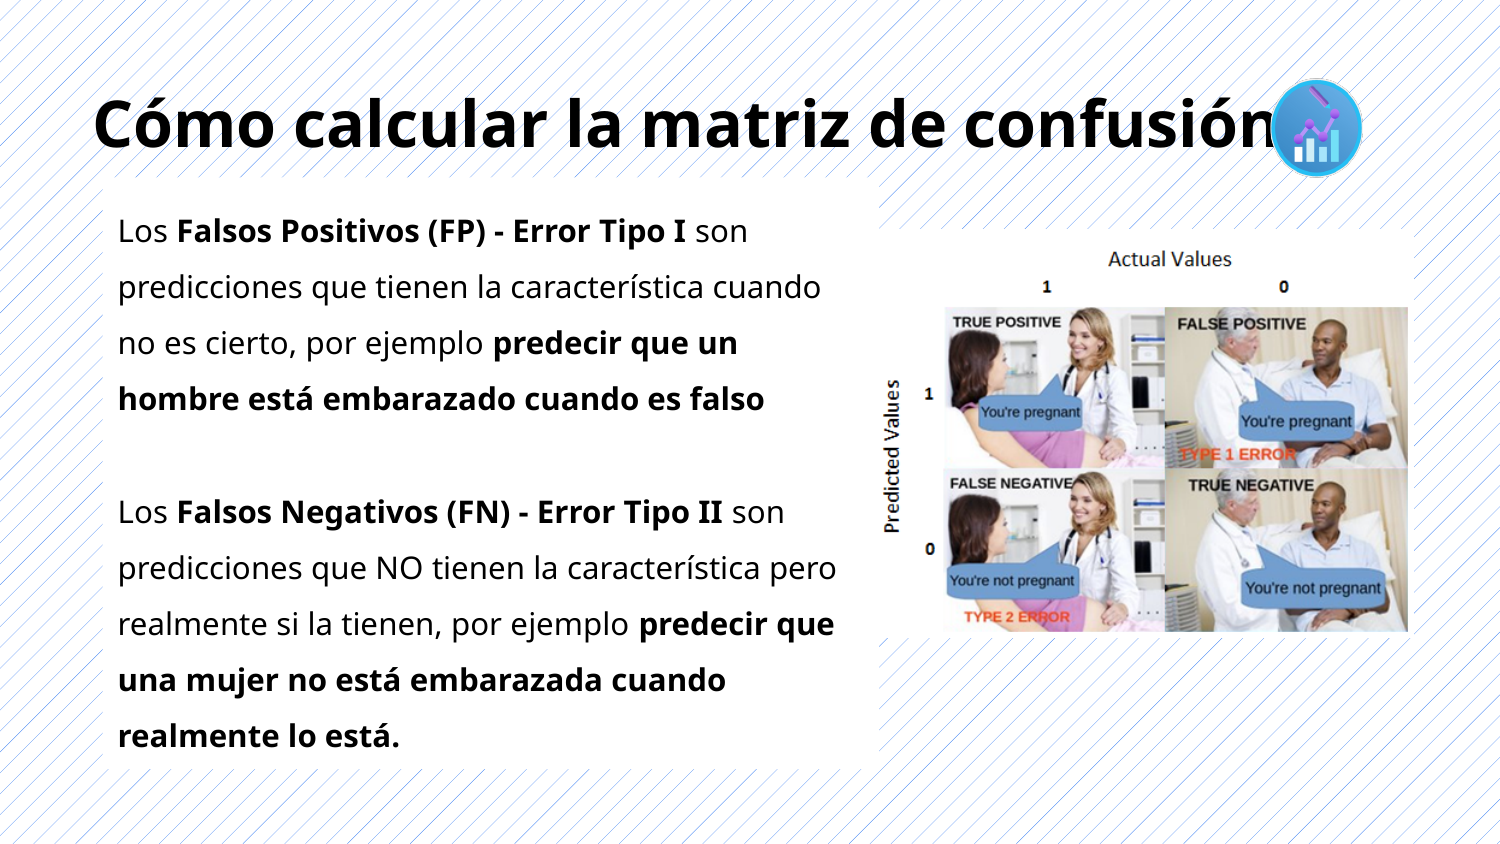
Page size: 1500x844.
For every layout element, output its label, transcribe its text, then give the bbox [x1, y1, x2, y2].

picture [1218, 76, 1414, 180]
picture [858, 228, 1414, 638]
text_box Cómo calcular la matriz de confusión [77, 76, 1217, 177]
text_box Los Falsos Positivos (FP) - Error Tipo I son predicciones que tienen la característica cuando no es cierto, por ejemplo predecir que un hombre está embarazado cuando es falso Los Falsos Negativos (FN) - Error Tipo II son predicciones que NO tienen la característica pero realmente si la tienen, por ejemplo predecir que una mujer no está embarazada cuando realmente lo está. [102, 177, 880, 770]
